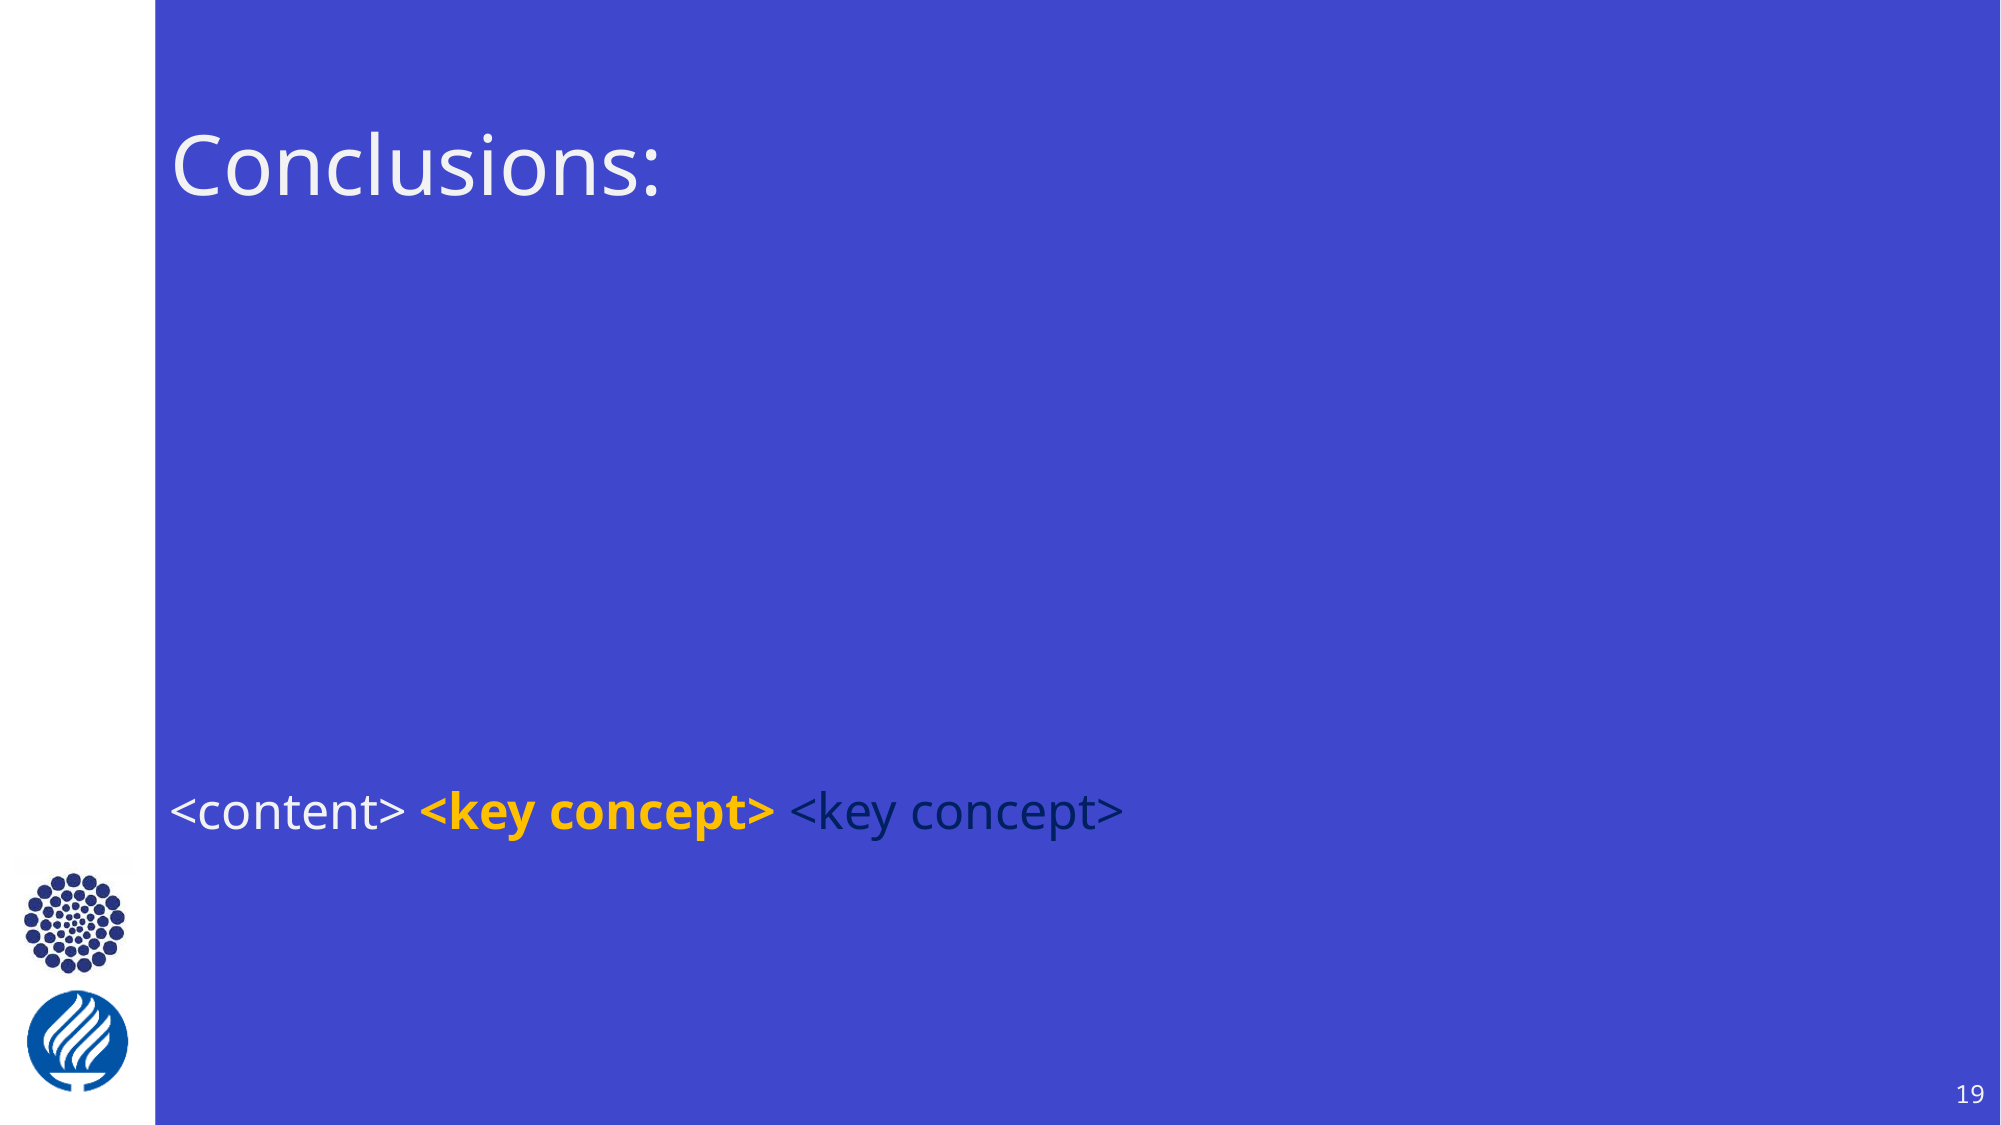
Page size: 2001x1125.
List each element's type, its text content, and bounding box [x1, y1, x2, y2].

title Conclusions: [155, 59, 2000, 278]
slide_number 19 [1914, 1065, 2000, 1125]
picture [0, 0, 2001, 1125]
text_box <content> <key concept> <key concept> [154, 771, 1999, 847]
